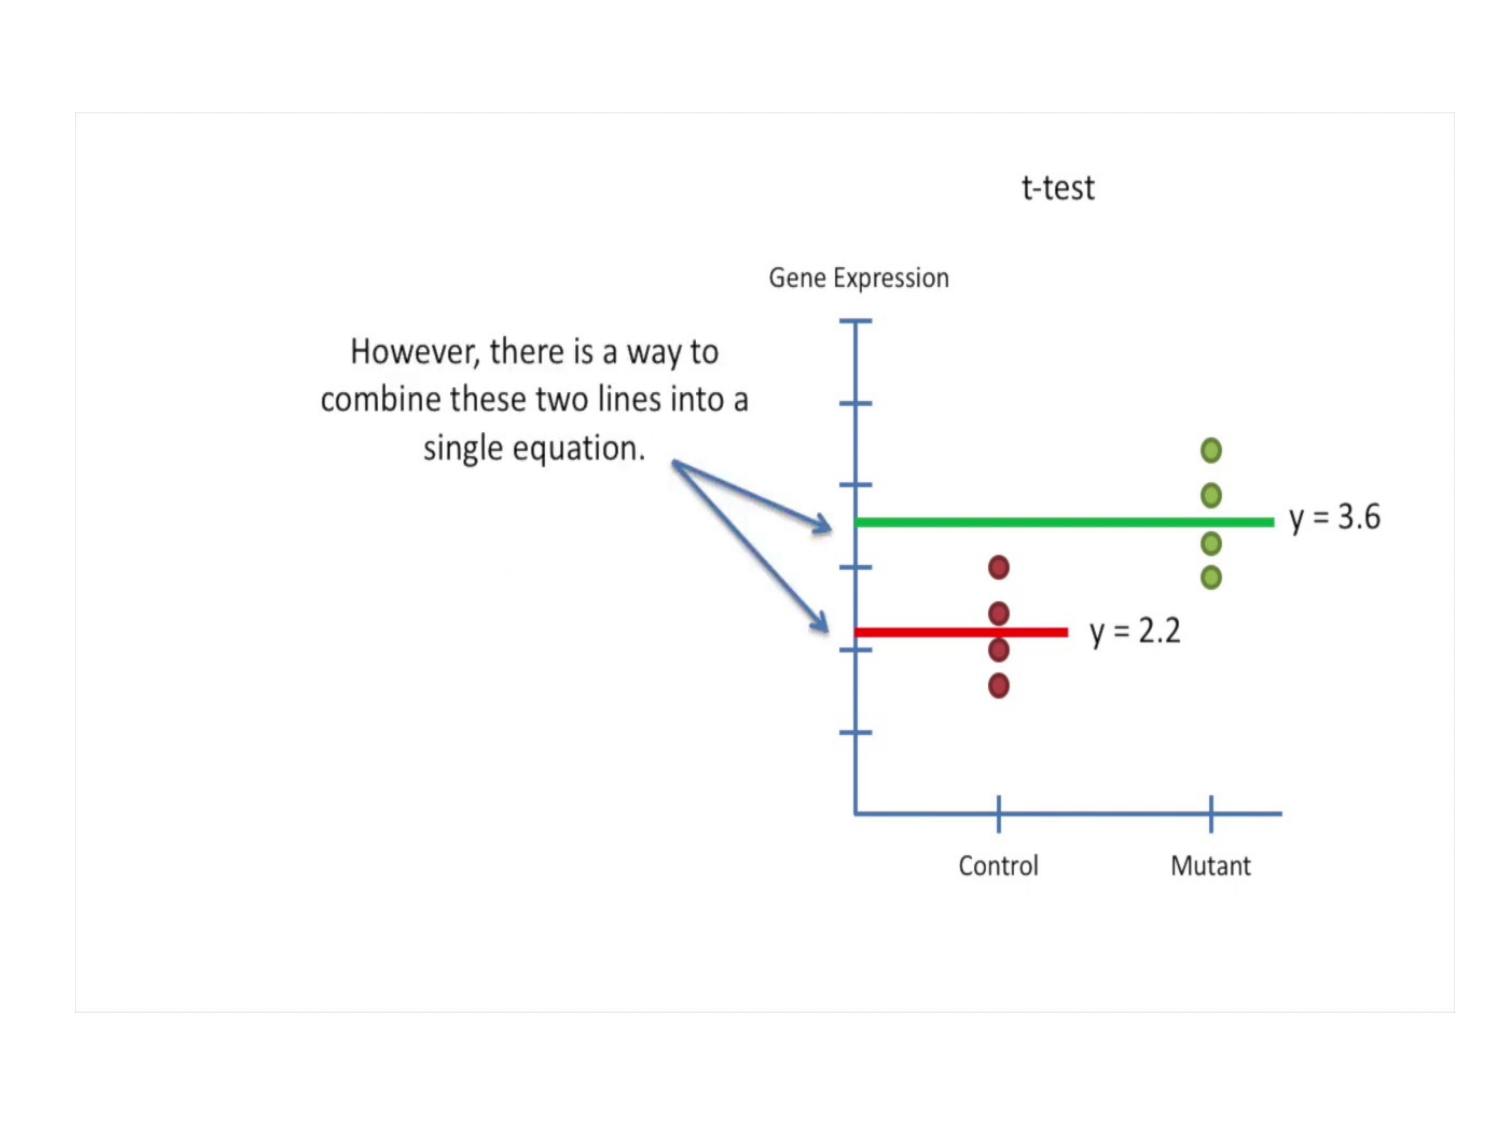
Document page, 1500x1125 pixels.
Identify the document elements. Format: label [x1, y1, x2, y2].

picture [74, 112, 1456, 1013]
